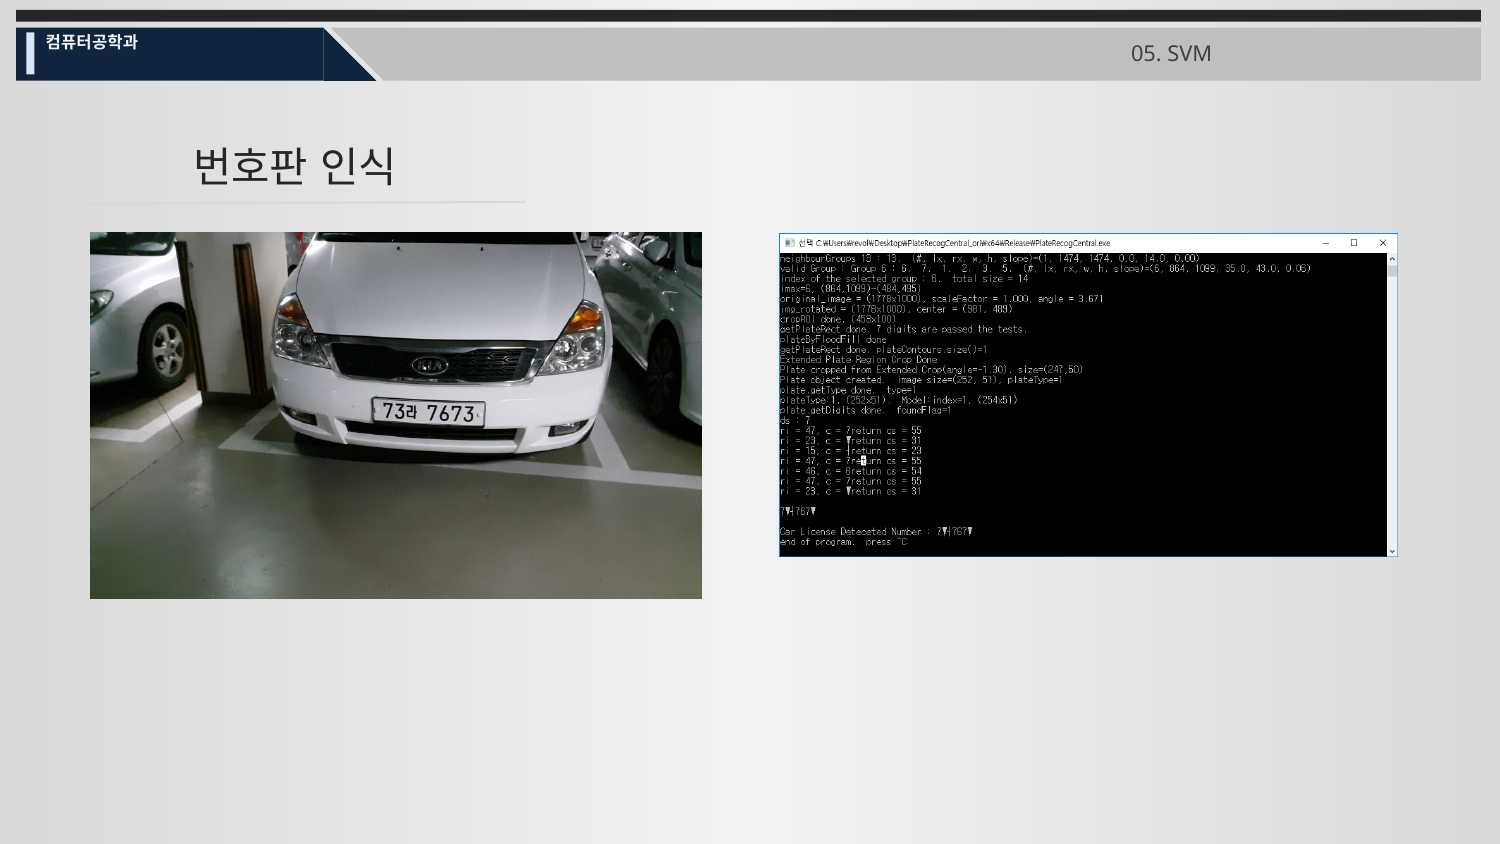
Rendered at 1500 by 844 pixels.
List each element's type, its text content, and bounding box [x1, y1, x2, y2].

picture [89, 232, 702, 600]
text_box [24, 30, 37, 76]
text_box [330, 27, 1482, 81]
picture [779, 233, 1398, 558]
text_box [14, 8, 1483, 24]
text_box 번호판 인식 [64, 108, 526, 199]
text_box 컴퓨터공학과 [30, 24, 256, 60]
text_box [14, 26, 321, 83]
text_box [321, 25, 328, 83]
